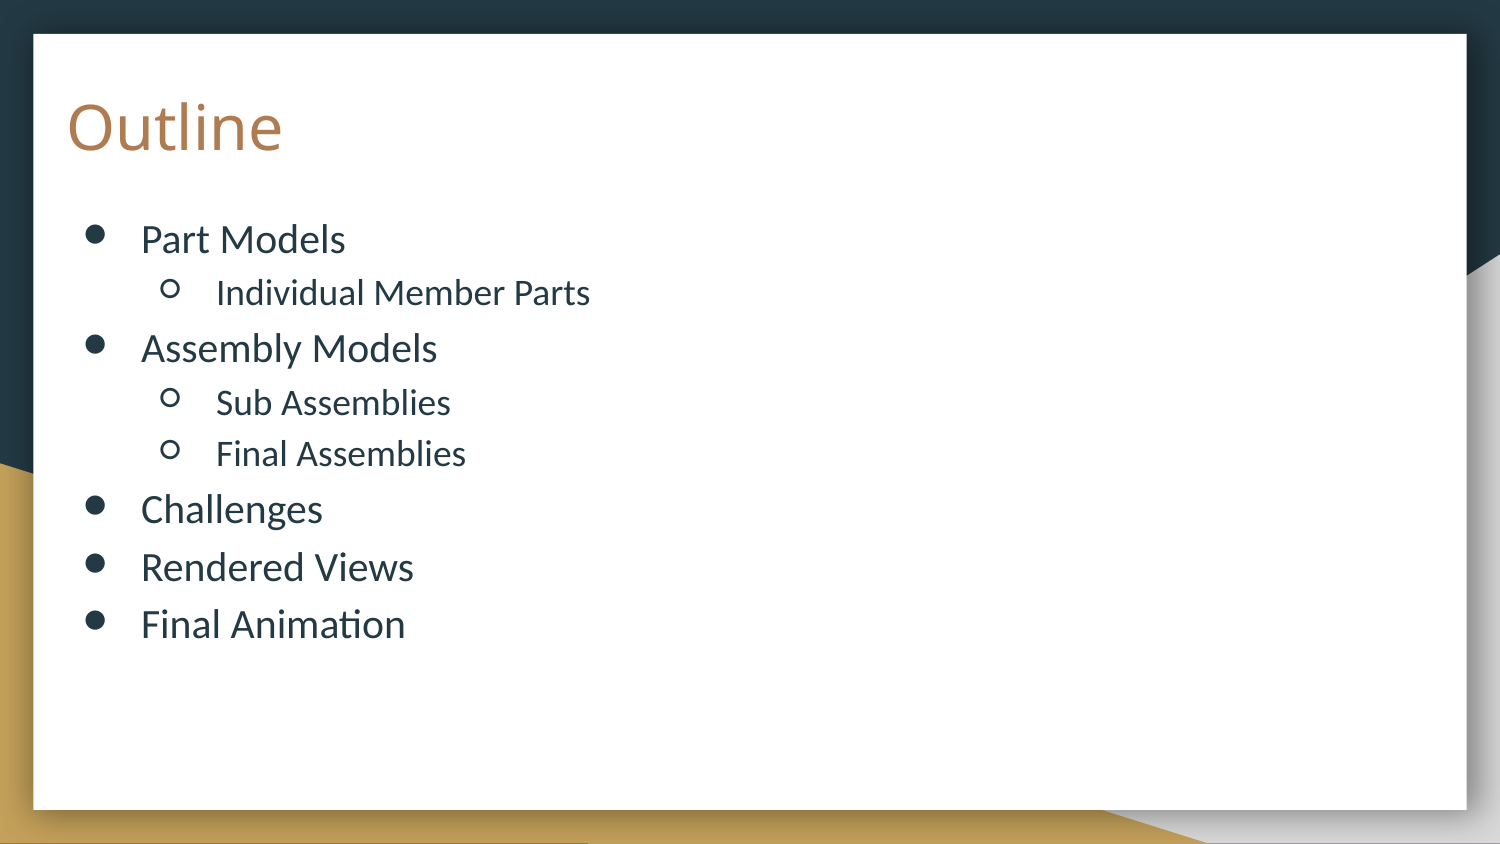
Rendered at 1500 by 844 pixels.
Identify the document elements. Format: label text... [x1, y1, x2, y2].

title Outline [51, 72, 390, 167]
list Part Models Individual Member Parts Assembly Models Sub Assemblies Final Assemblies Challenges Rendered Views Final Animation [51, 189, 631, 750]
